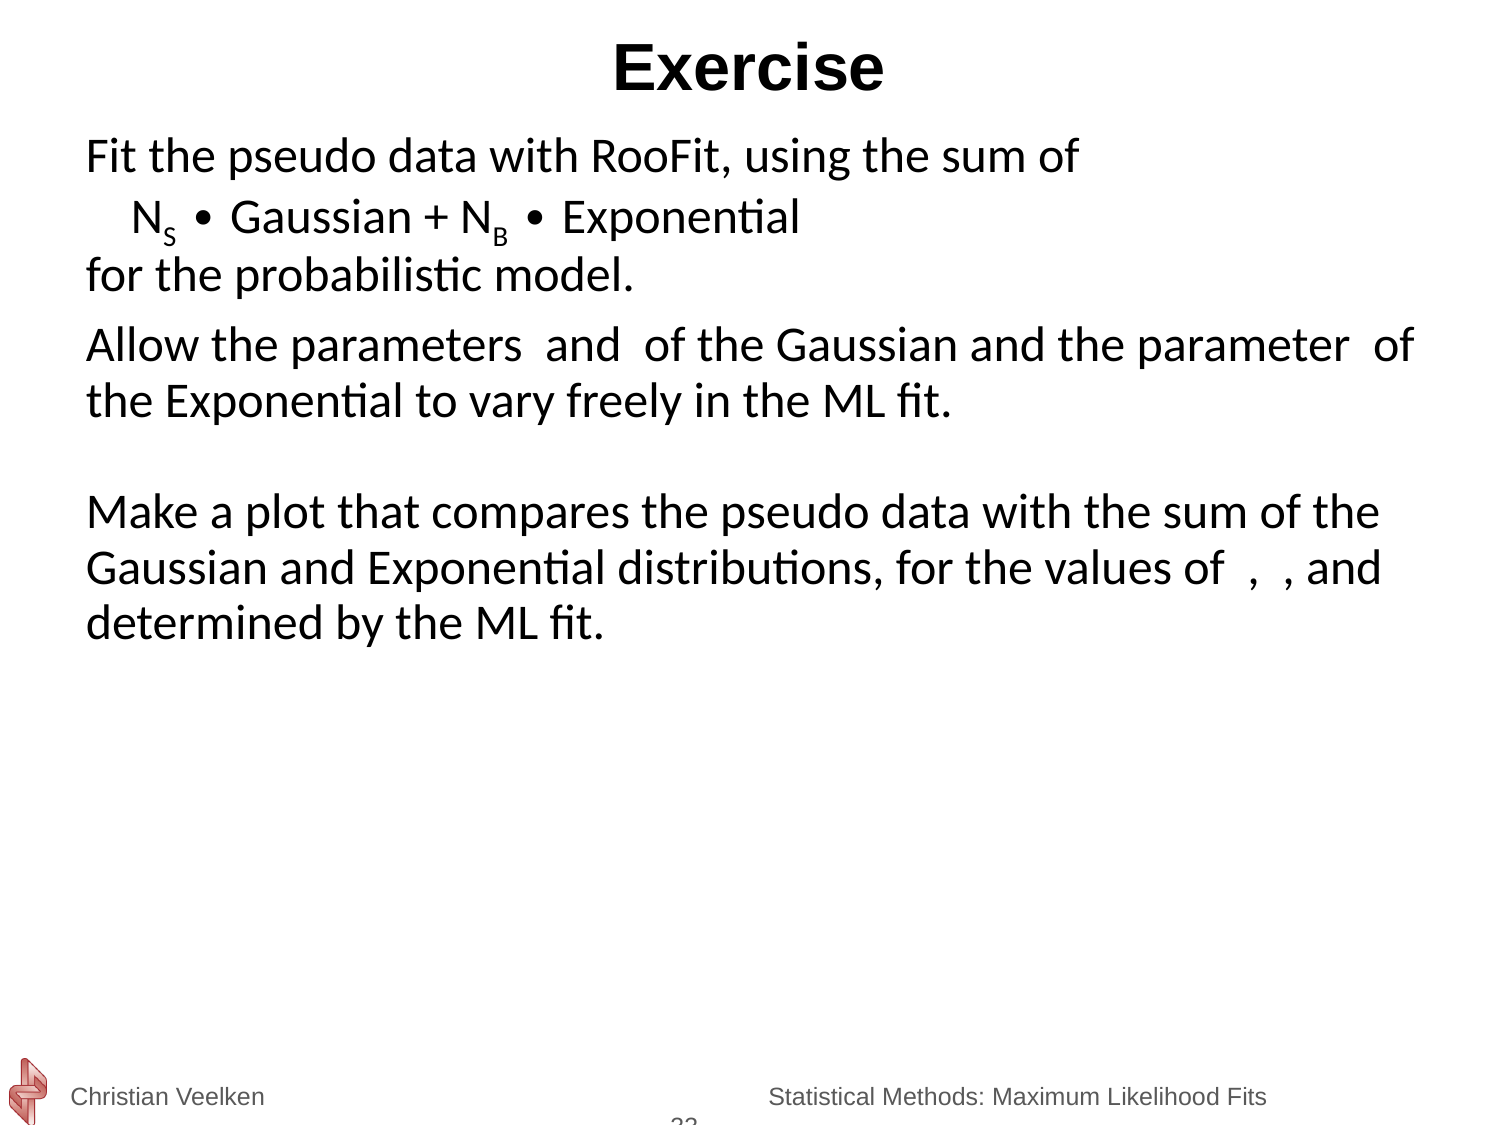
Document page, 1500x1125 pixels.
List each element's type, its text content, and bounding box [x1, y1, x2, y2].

picture [0, 1040, 79, 1125]
text_box Exercise [56, 31, 1442, 106]
text_box Christian Veelken Statistical Methods: Maximum Likelihood Fits 33 [79, 1073, 1500, 1125]
